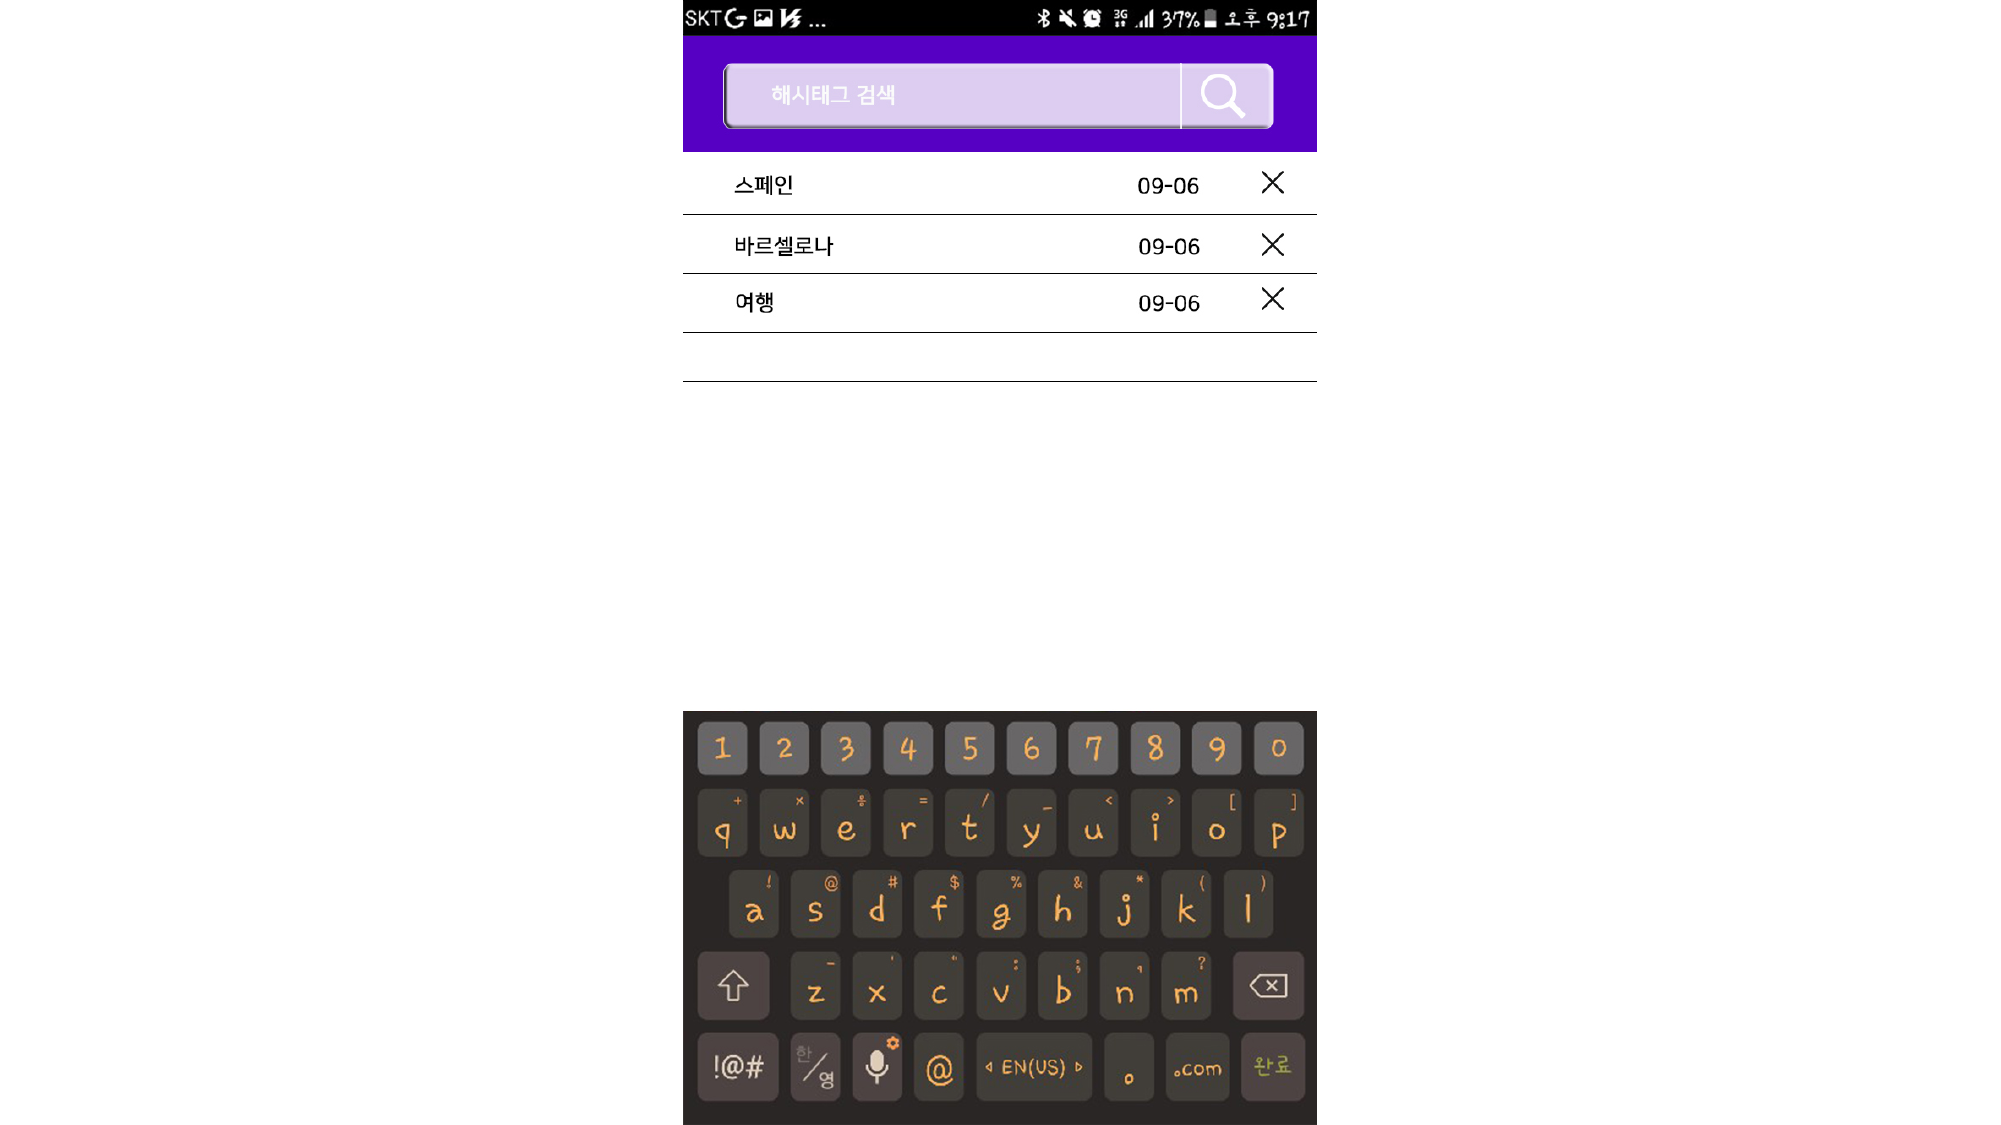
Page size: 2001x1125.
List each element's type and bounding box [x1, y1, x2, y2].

picture [683, 0, 1317, 1125]
